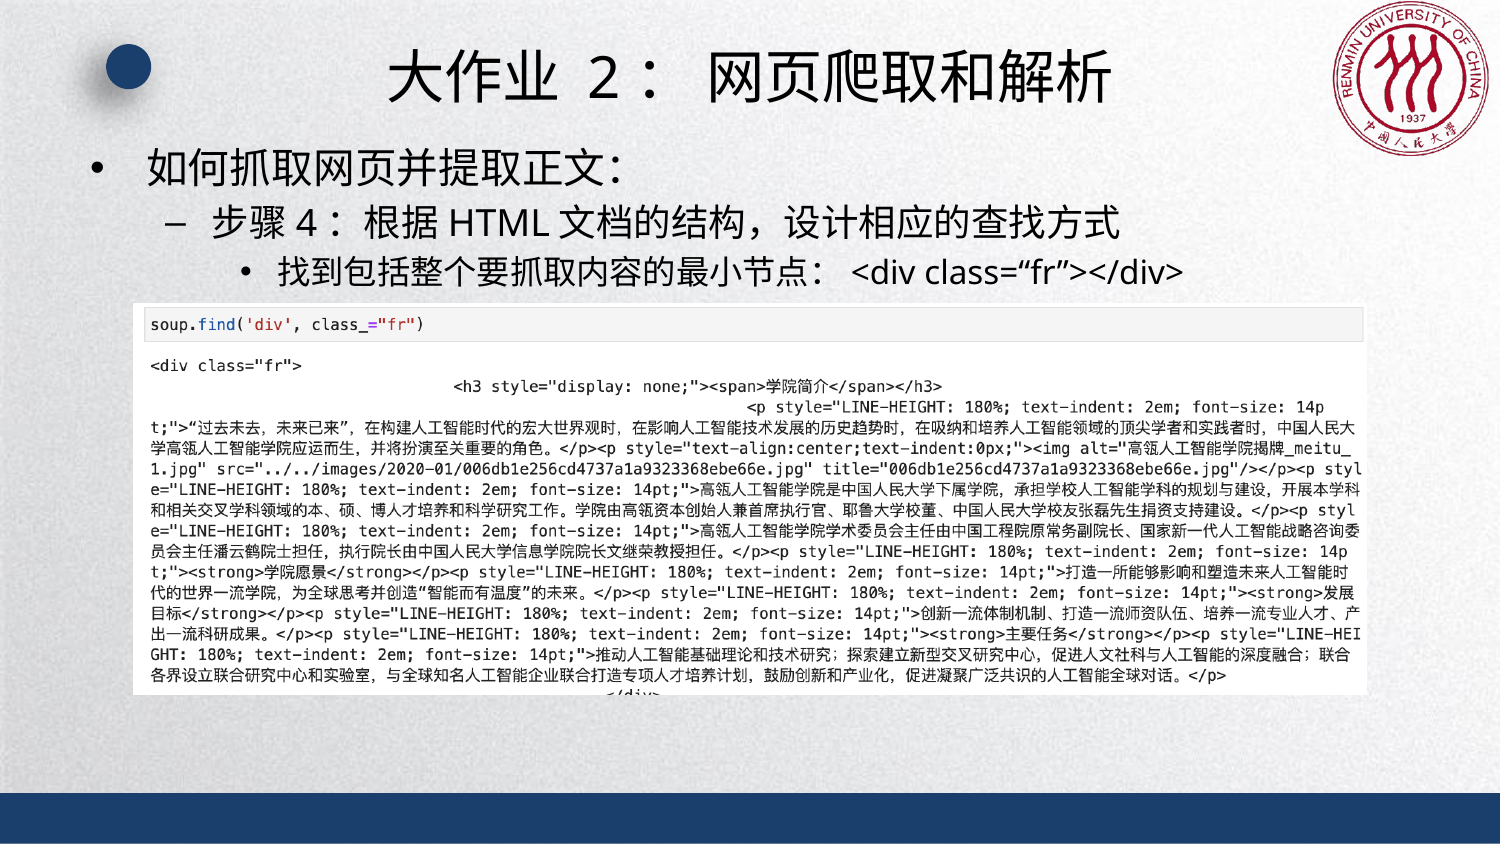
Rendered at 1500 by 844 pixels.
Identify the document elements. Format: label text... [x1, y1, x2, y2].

picture [0, 0, 1500, 793]
title 大作业 2： 网页爬取和解析 [75, 33, 1425, 116]
list 如何抓取网页并提取正文： 步骤4：根据HTML文档的结构，设计相应的查找方式 找到包括整个要抓取内容的最小节点：<div class=“fr”></div> [75, 134, 1425, 781]
